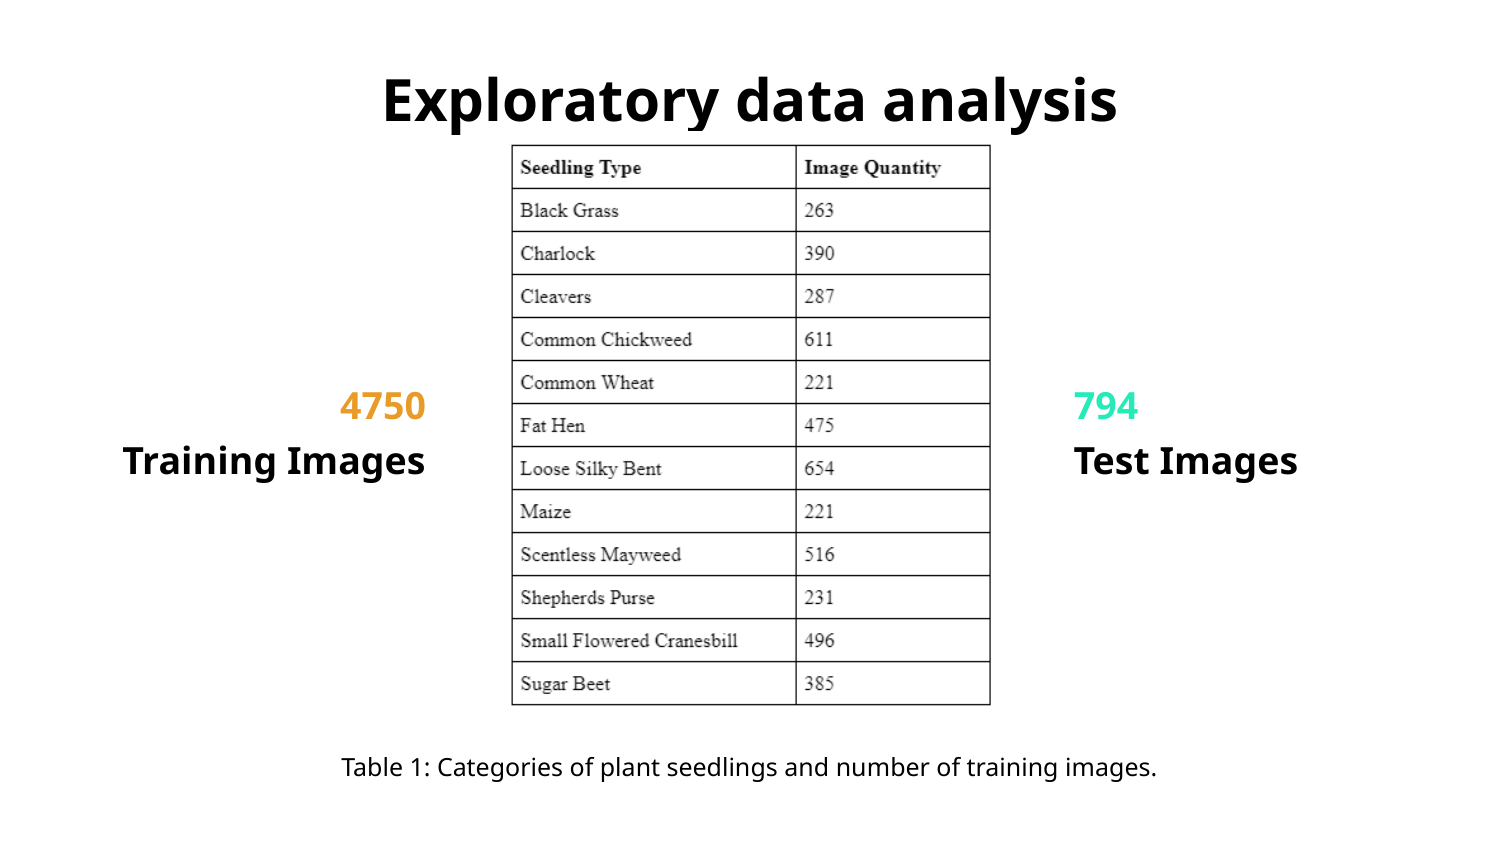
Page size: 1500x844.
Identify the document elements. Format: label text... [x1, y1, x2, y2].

picture [499, 130, 1001, 713]
title Exploratory data analysis [75, 67, 1425, 129]
text_box Table 1: Categories of plant seedlings and number of training images. [74, 736, 1425, 797]
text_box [74, 377, 442, 488]
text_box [1058, 377, 1426, 488]
